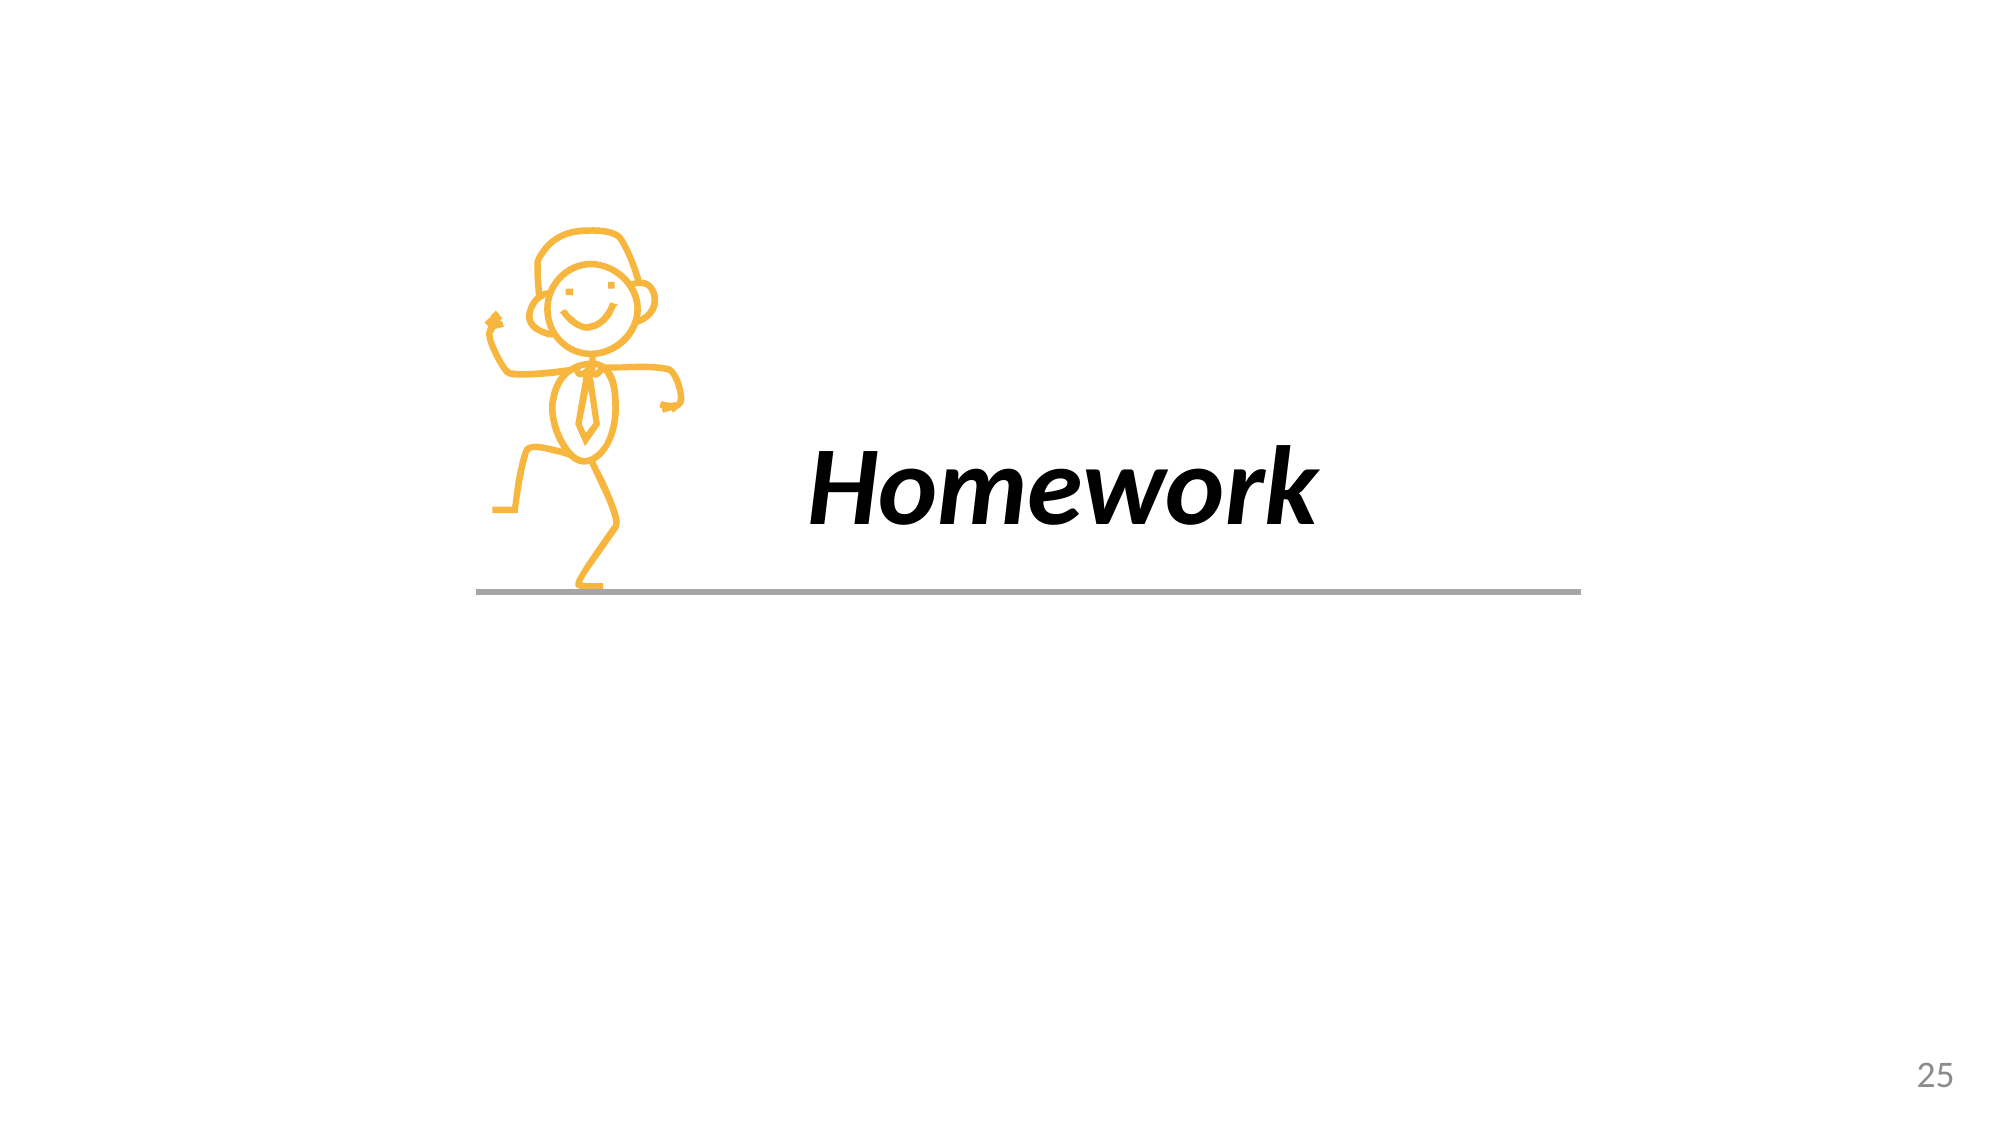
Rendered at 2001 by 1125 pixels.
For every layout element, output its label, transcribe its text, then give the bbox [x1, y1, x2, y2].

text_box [484, 227, 685, 590]
slide_number 25 [1519, 1042, 1970, 1103]
text_box Homework [792, 404, 1335, 555]
